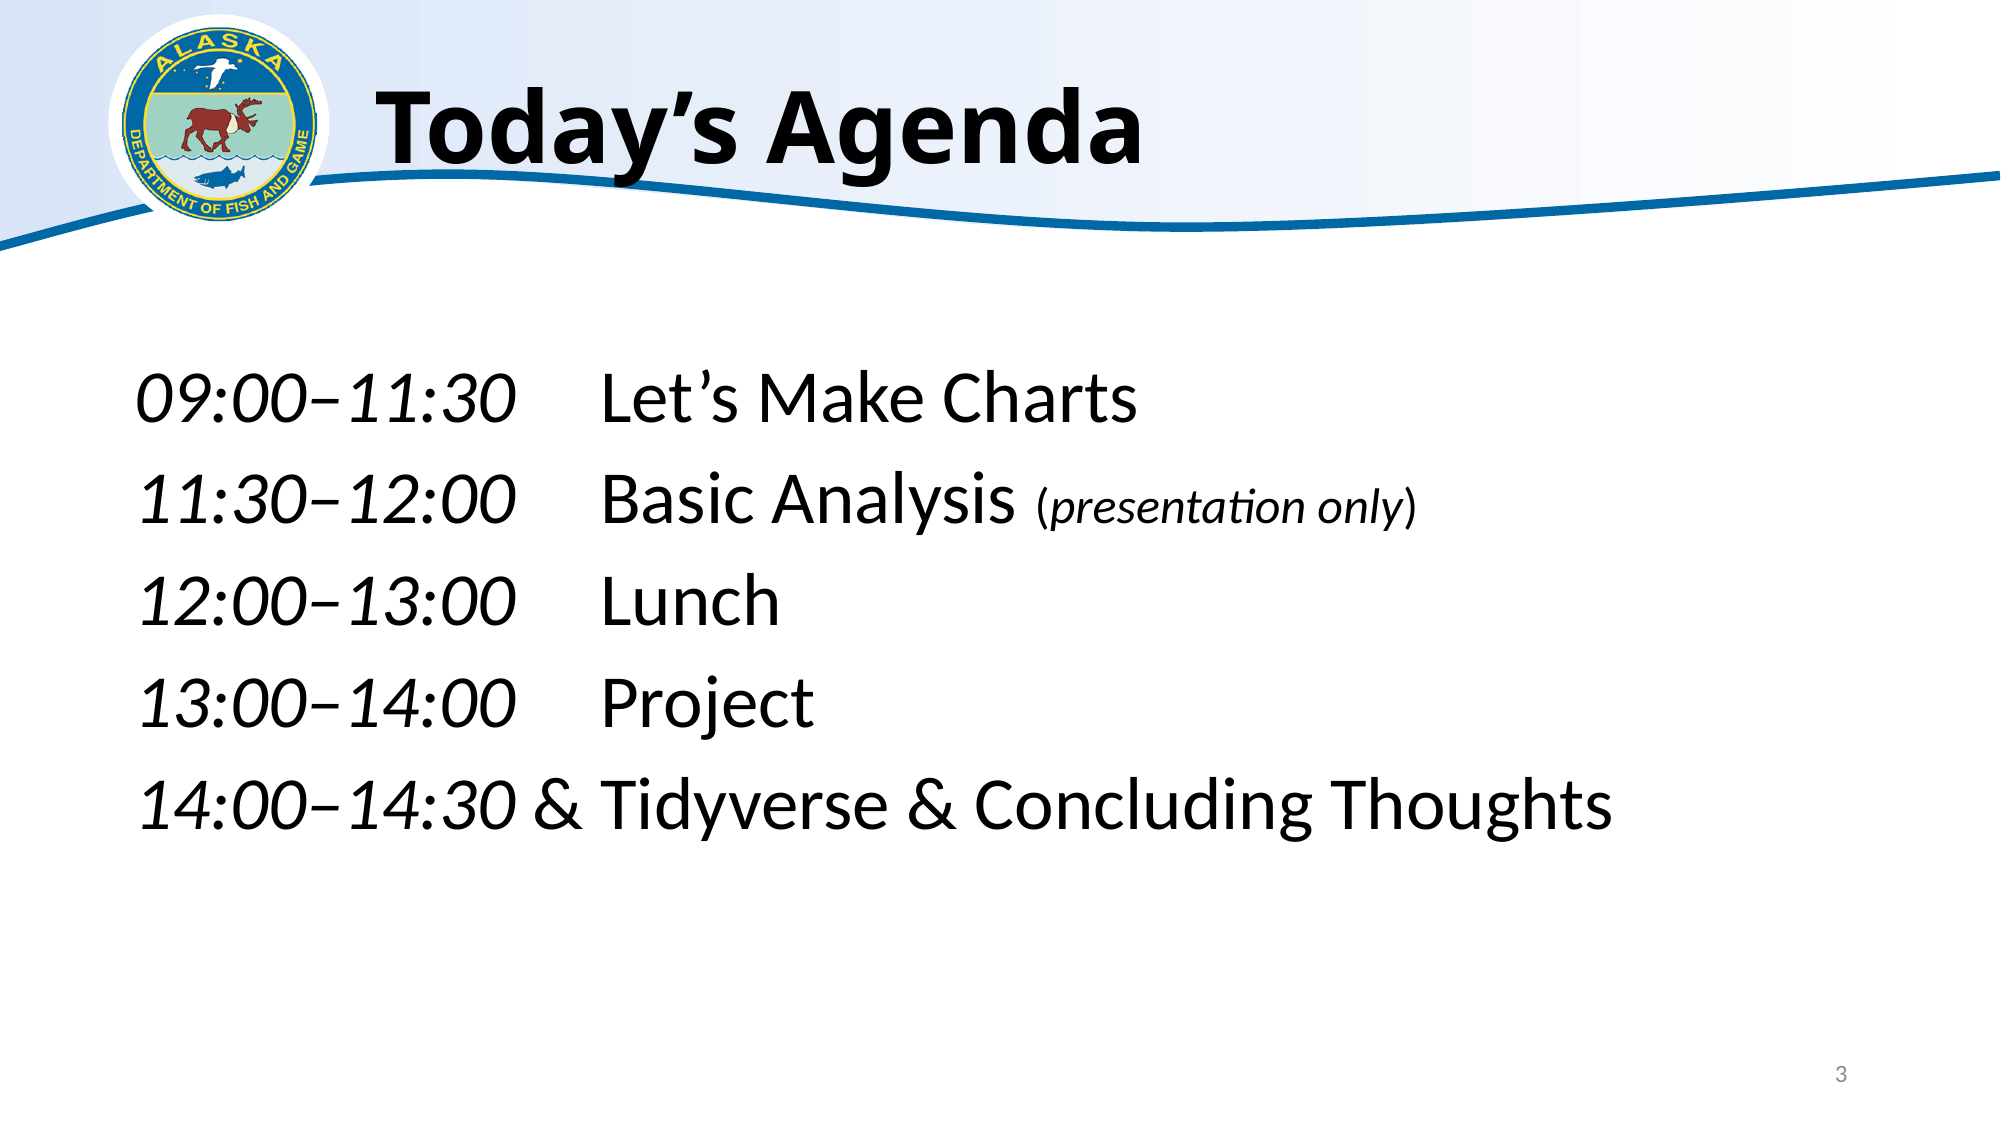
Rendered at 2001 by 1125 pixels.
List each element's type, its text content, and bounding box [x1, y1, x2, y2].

list 09:00–11:30 Let’s Make Charts 11:30–12:00 Basic Analysis (presentation only) 12:00–13:00 Lunch 13:00–14:00 Project 14:00–14:30 & Tidyverse & Concluding Thoughts [119, 350, 1947, 929]
slide_number 3 [1412, 1042, 1863, 1103]
picture [30, 14, 408, 232]
title Today’s Agenda [359, 30, 1863, 232]
